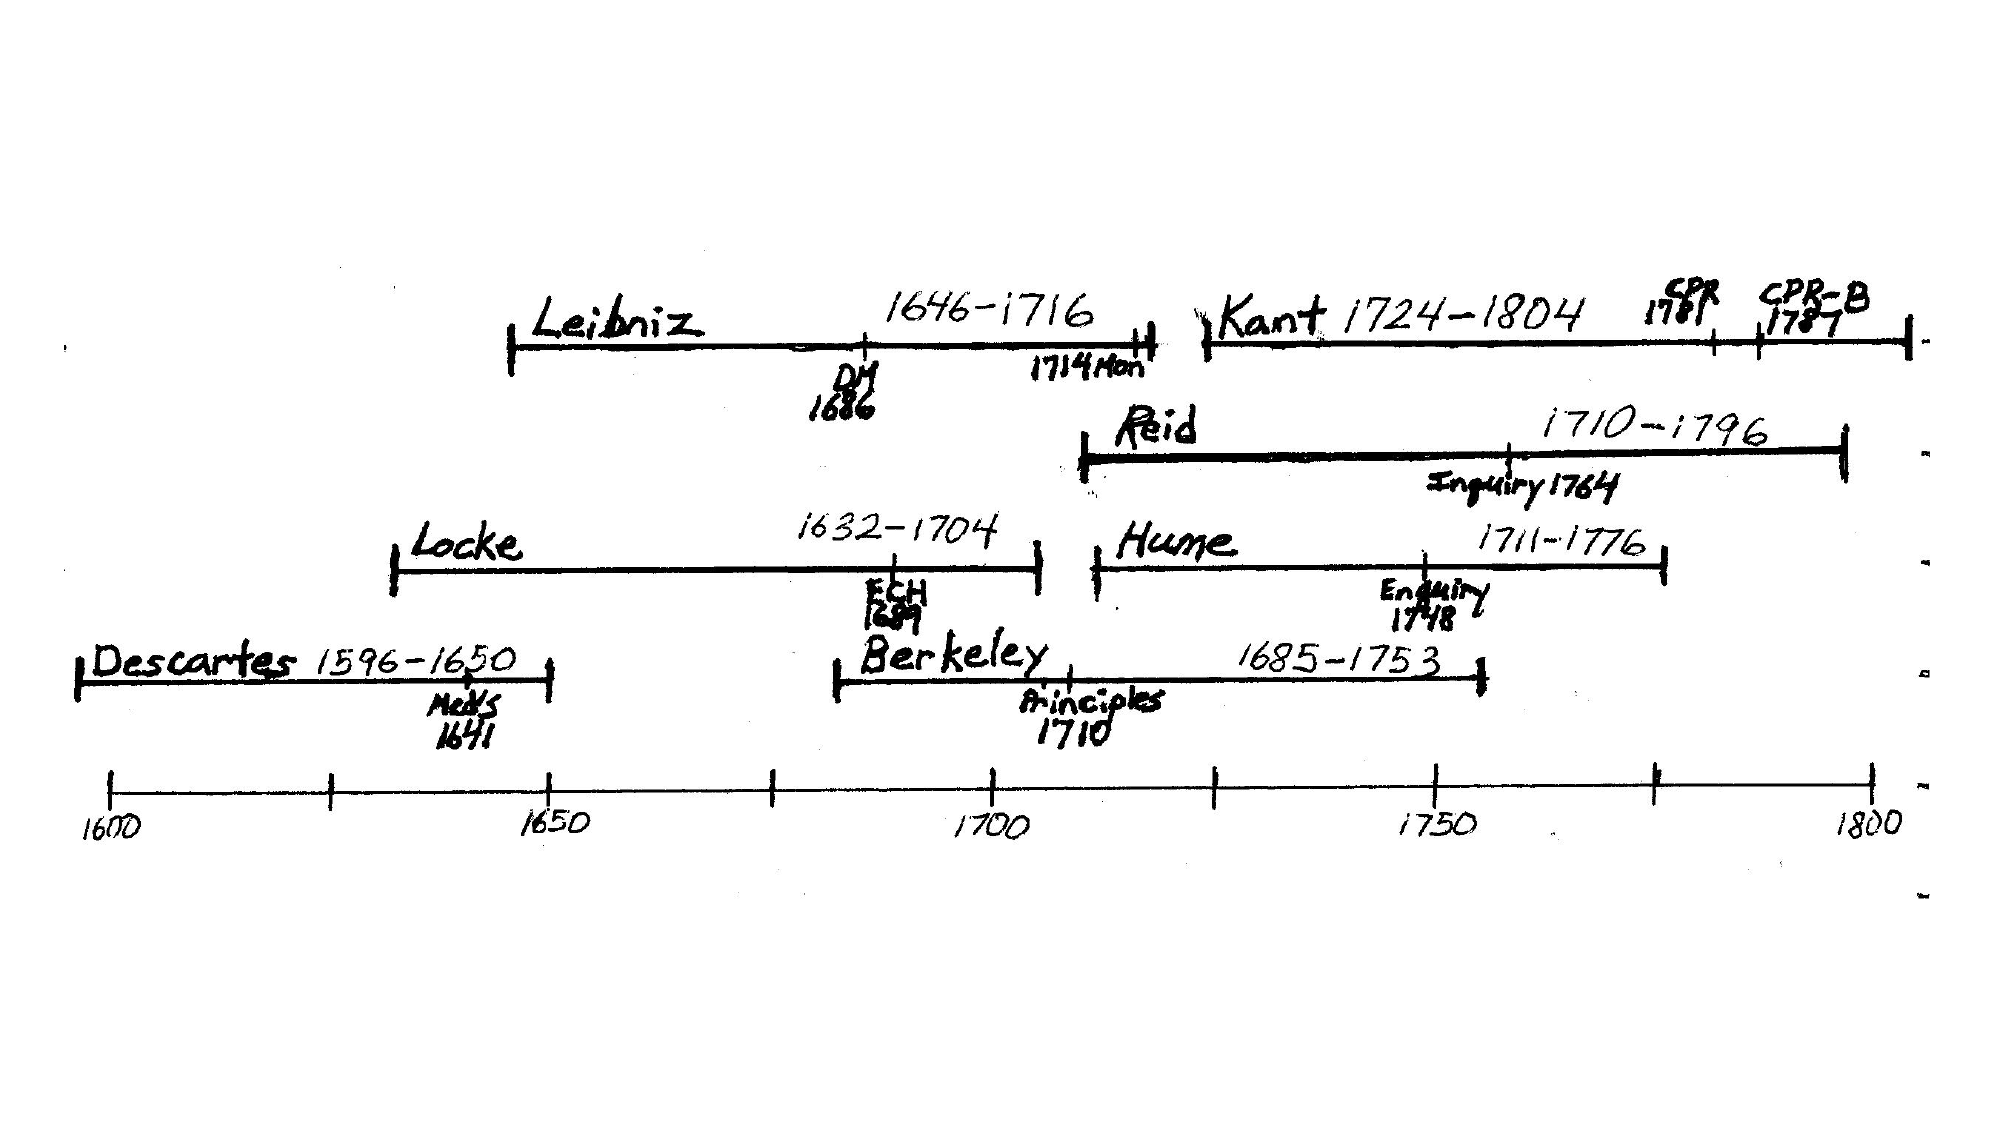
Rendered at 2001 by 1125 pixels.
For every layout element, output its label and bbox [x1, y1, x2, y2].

picture [64, 246, 1930, 901]
